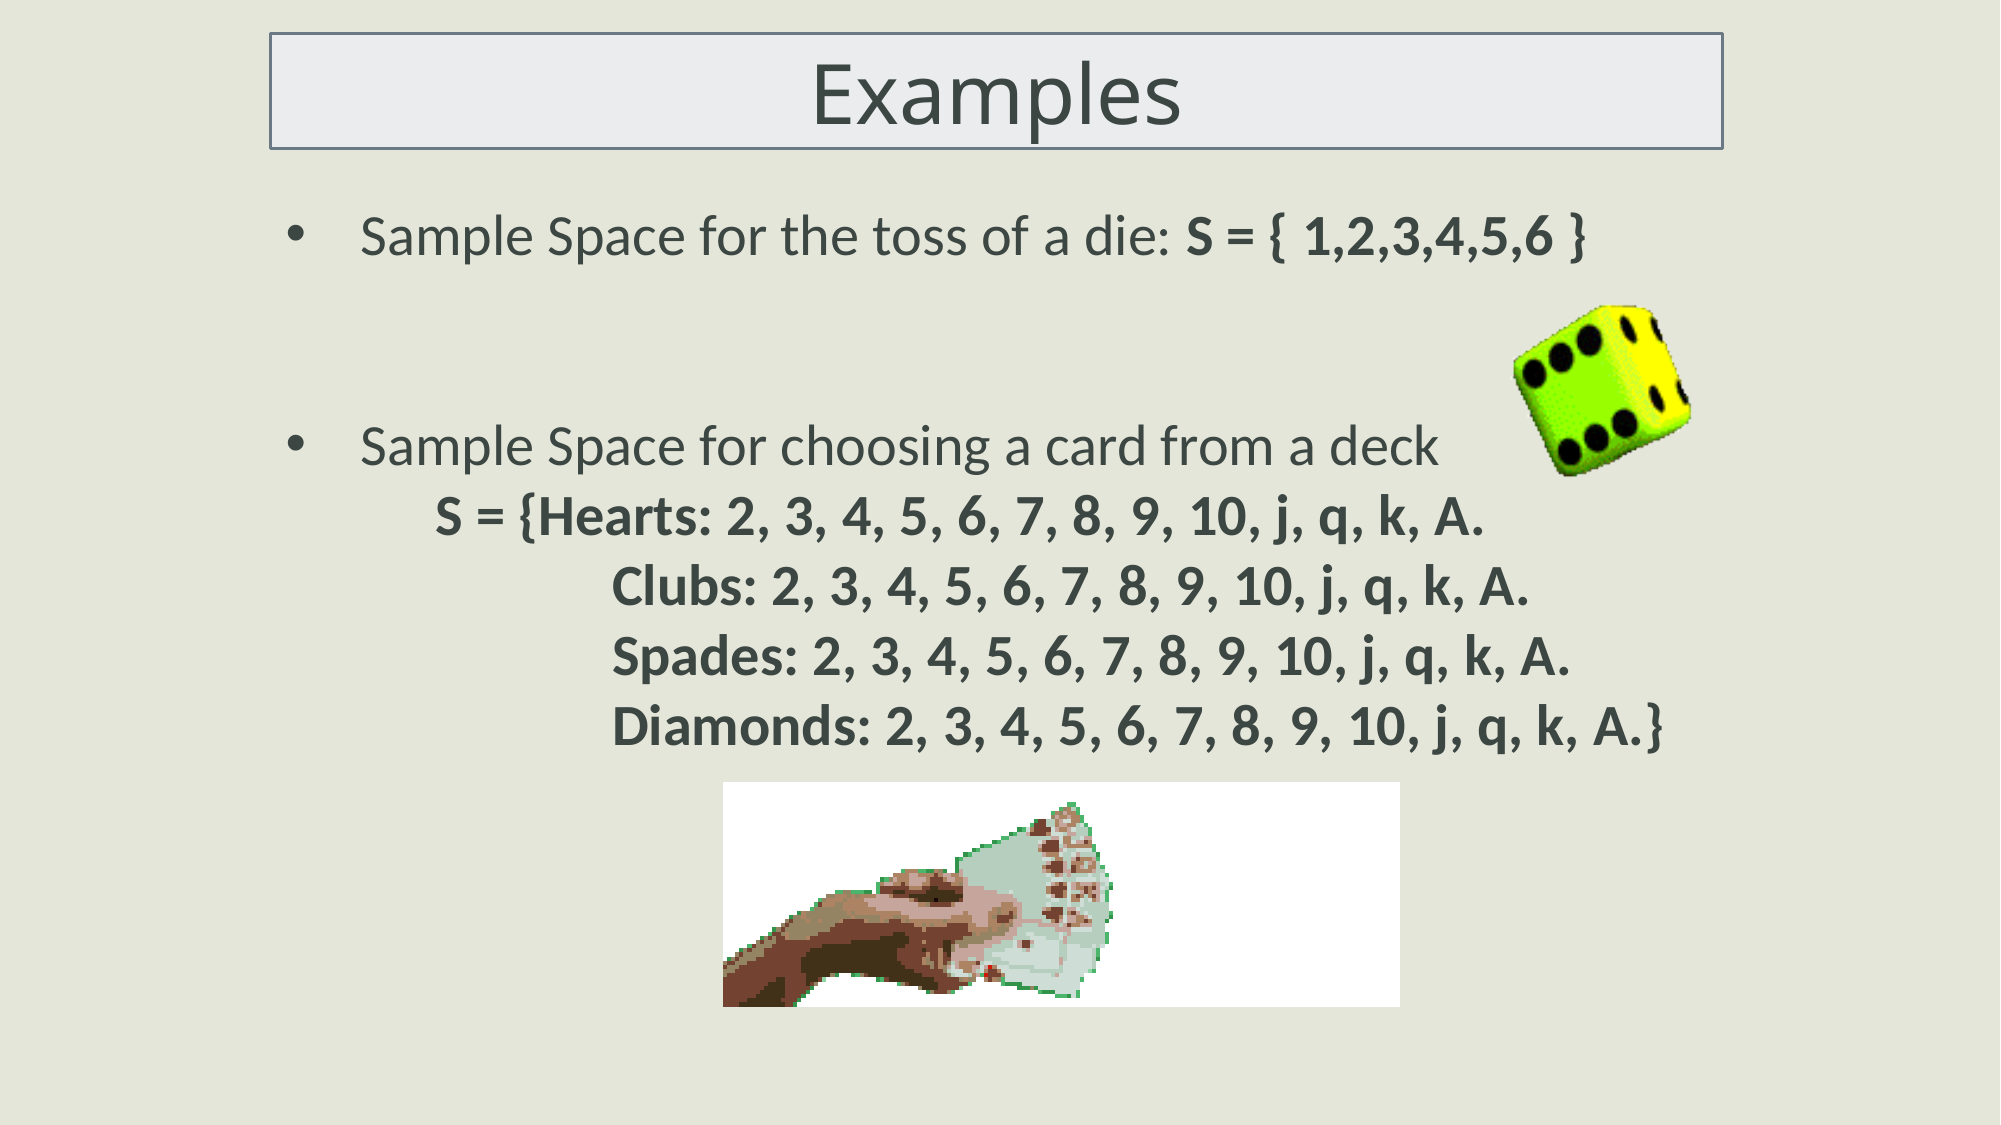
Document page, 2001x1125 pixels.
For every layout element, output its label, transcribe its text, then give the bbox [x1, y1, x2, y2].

text_box Sample Space for the toss of a die: S = { 1,2,3,4,5,6 } Sample Space for choosing a card from a deck S = {Hearts: 2, 3, 4, 5, 6, 7, 8, 9, 10, j, q, k, A. Clubs: 2, 3, 4, 5, 6, 7, 8, 9, 10, j, q, k, A. Spades: 2, 3, 4, 5, 6, 7, 8, 9, 10, j, q, k, A. Diamonds: 2, 3, 4, 5, 6, 7, 8, 9, 10, j, q, k, A.} [270, 189, 1723, 1125]
picture [723, 782, 1400, 1007]
picture [1502, 296, 1723, 523]
text_box Examples [270, 33, 1723, 149]
